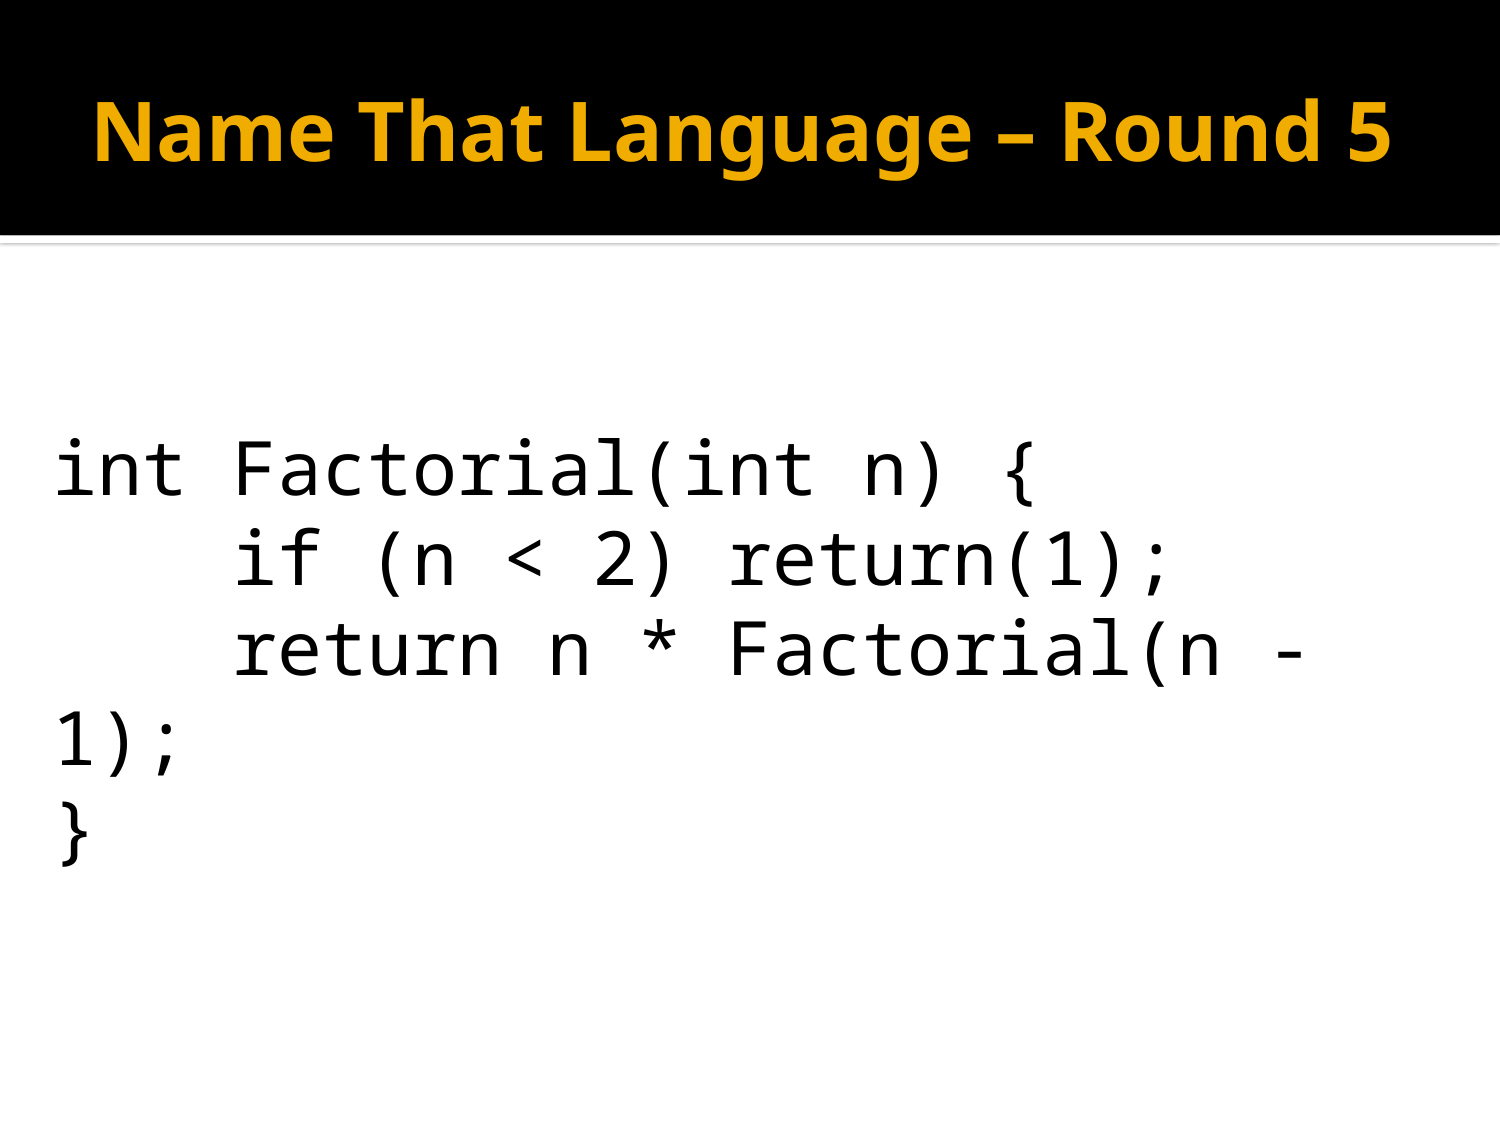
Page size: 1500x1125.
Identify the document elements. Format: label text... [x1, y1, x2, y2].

title Name That Language – Round 5 [75, 25, 1425, 231]
text_box int Factorial(int n) { if (n < 2) return(1); return n * Factorial(n - 1); } [37, 413, 1443, 878]
